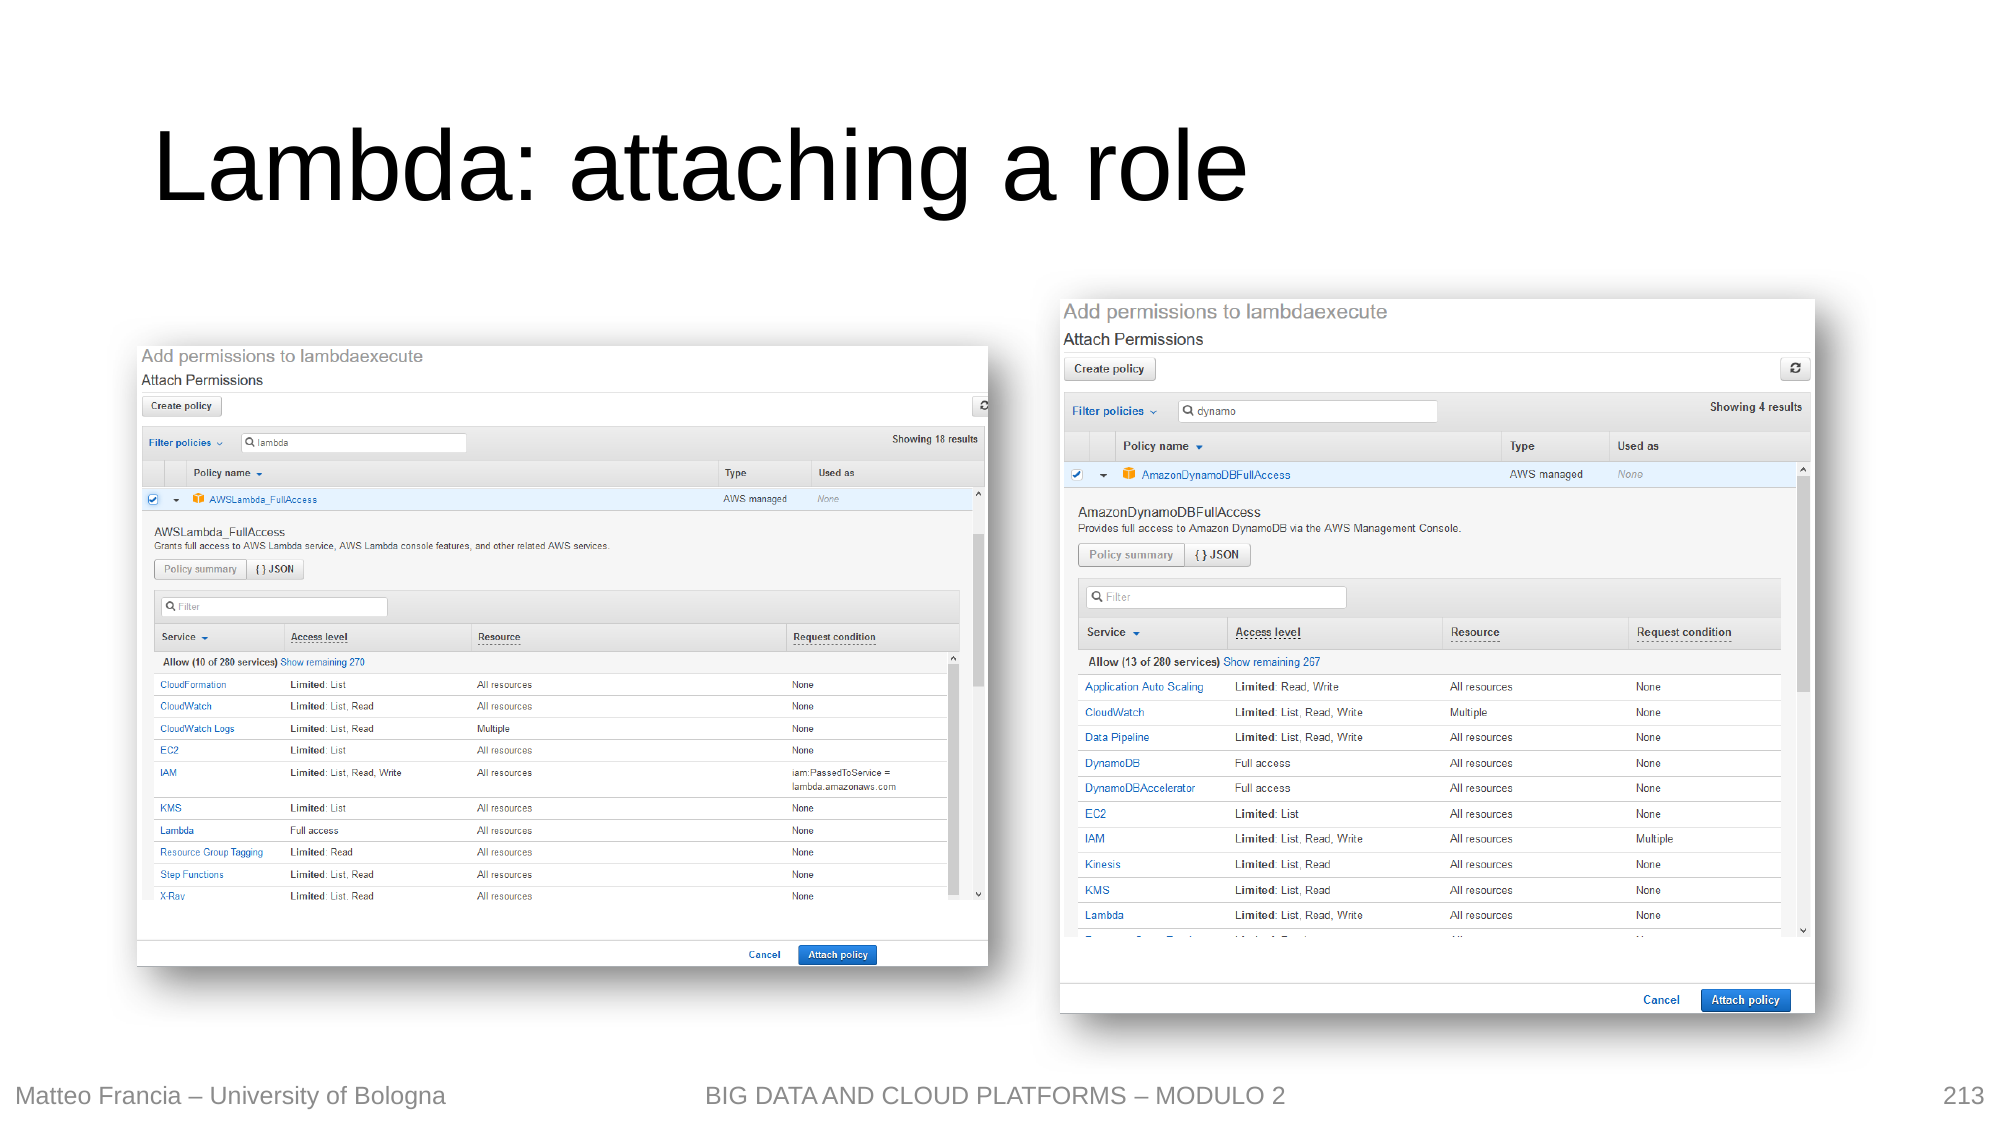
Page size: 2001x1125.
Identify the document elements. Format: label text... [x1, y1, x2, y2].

footer Matteo Francia – University of Bologna [0, 1065, 466, 1125]
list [137, 346, 988, 967]
title Lambda: attaching a role [137, 59, 1863, 278]
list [1060, 299, 1815, 1014]
slide_number 213 [1550, 1065, 2000, 1125]
